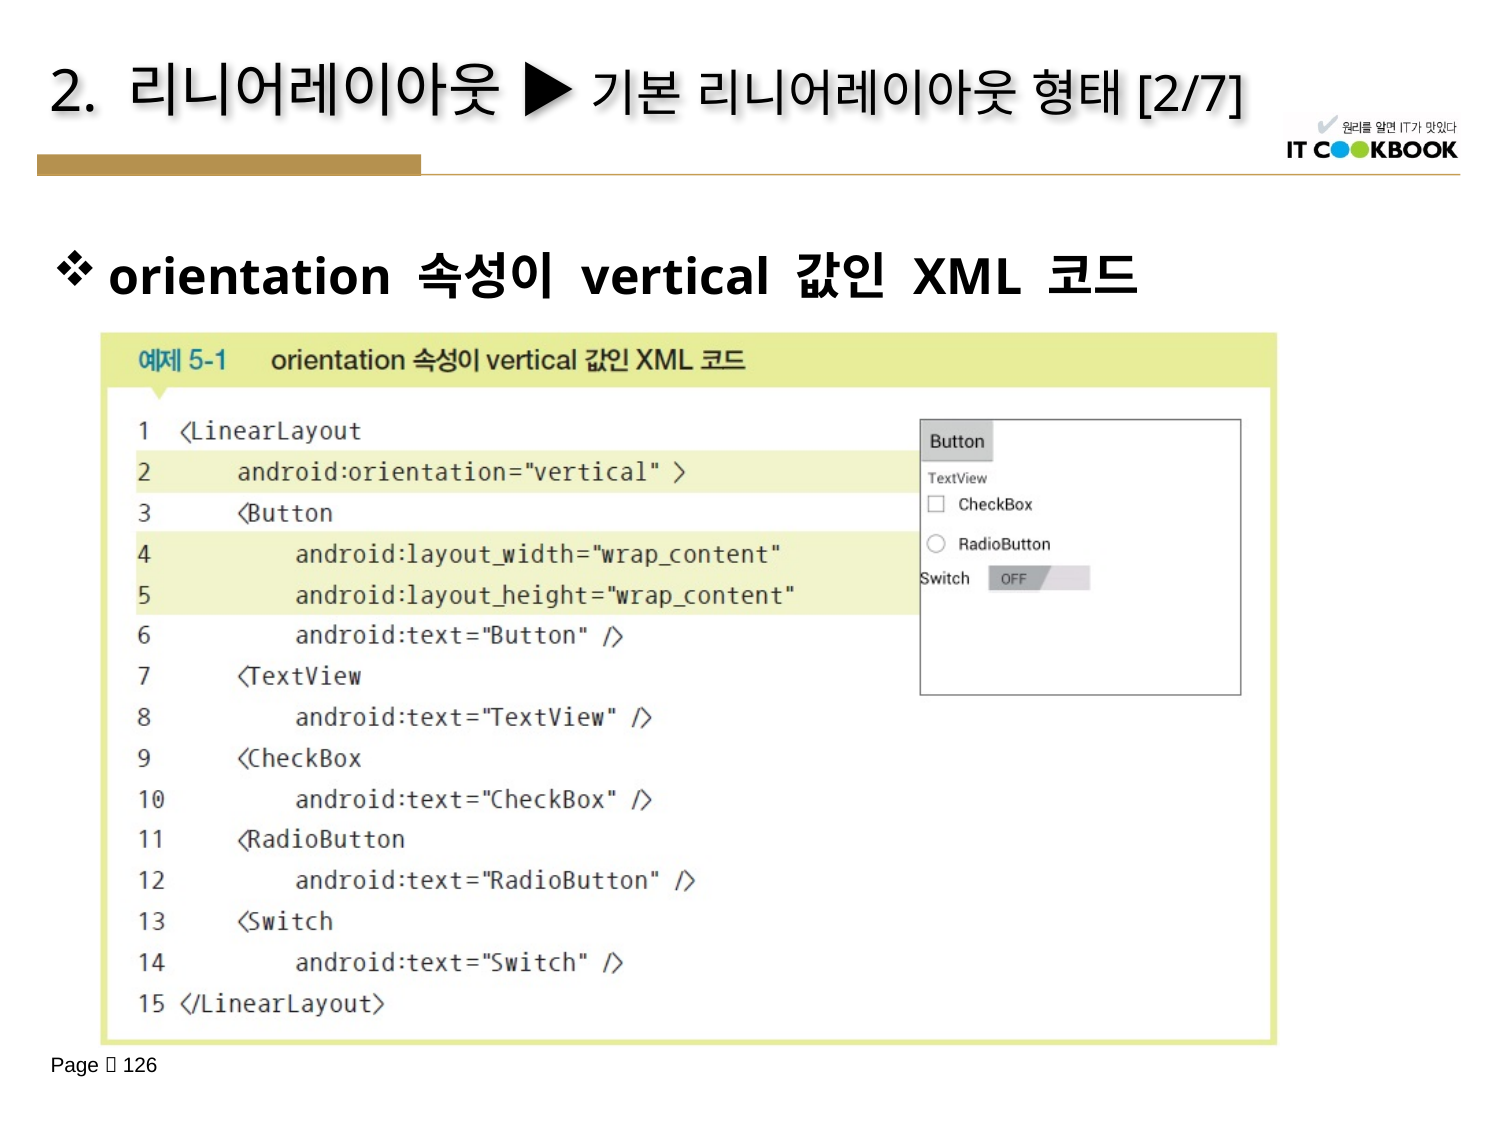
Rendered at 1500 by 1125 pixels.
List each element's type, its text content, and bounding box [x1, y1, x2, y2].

title 2. 리니어레이아웃 ▶ 기본 리니어레이아웃 형태[2/7] [48, 53, 1448, 161]
list orientation 속성이 vertical 값인 XML 코드 [8, 243, 1480, 1031]
picture [1448, 112, 1461, 160]
picture [98, 329, 1281, 1048]
